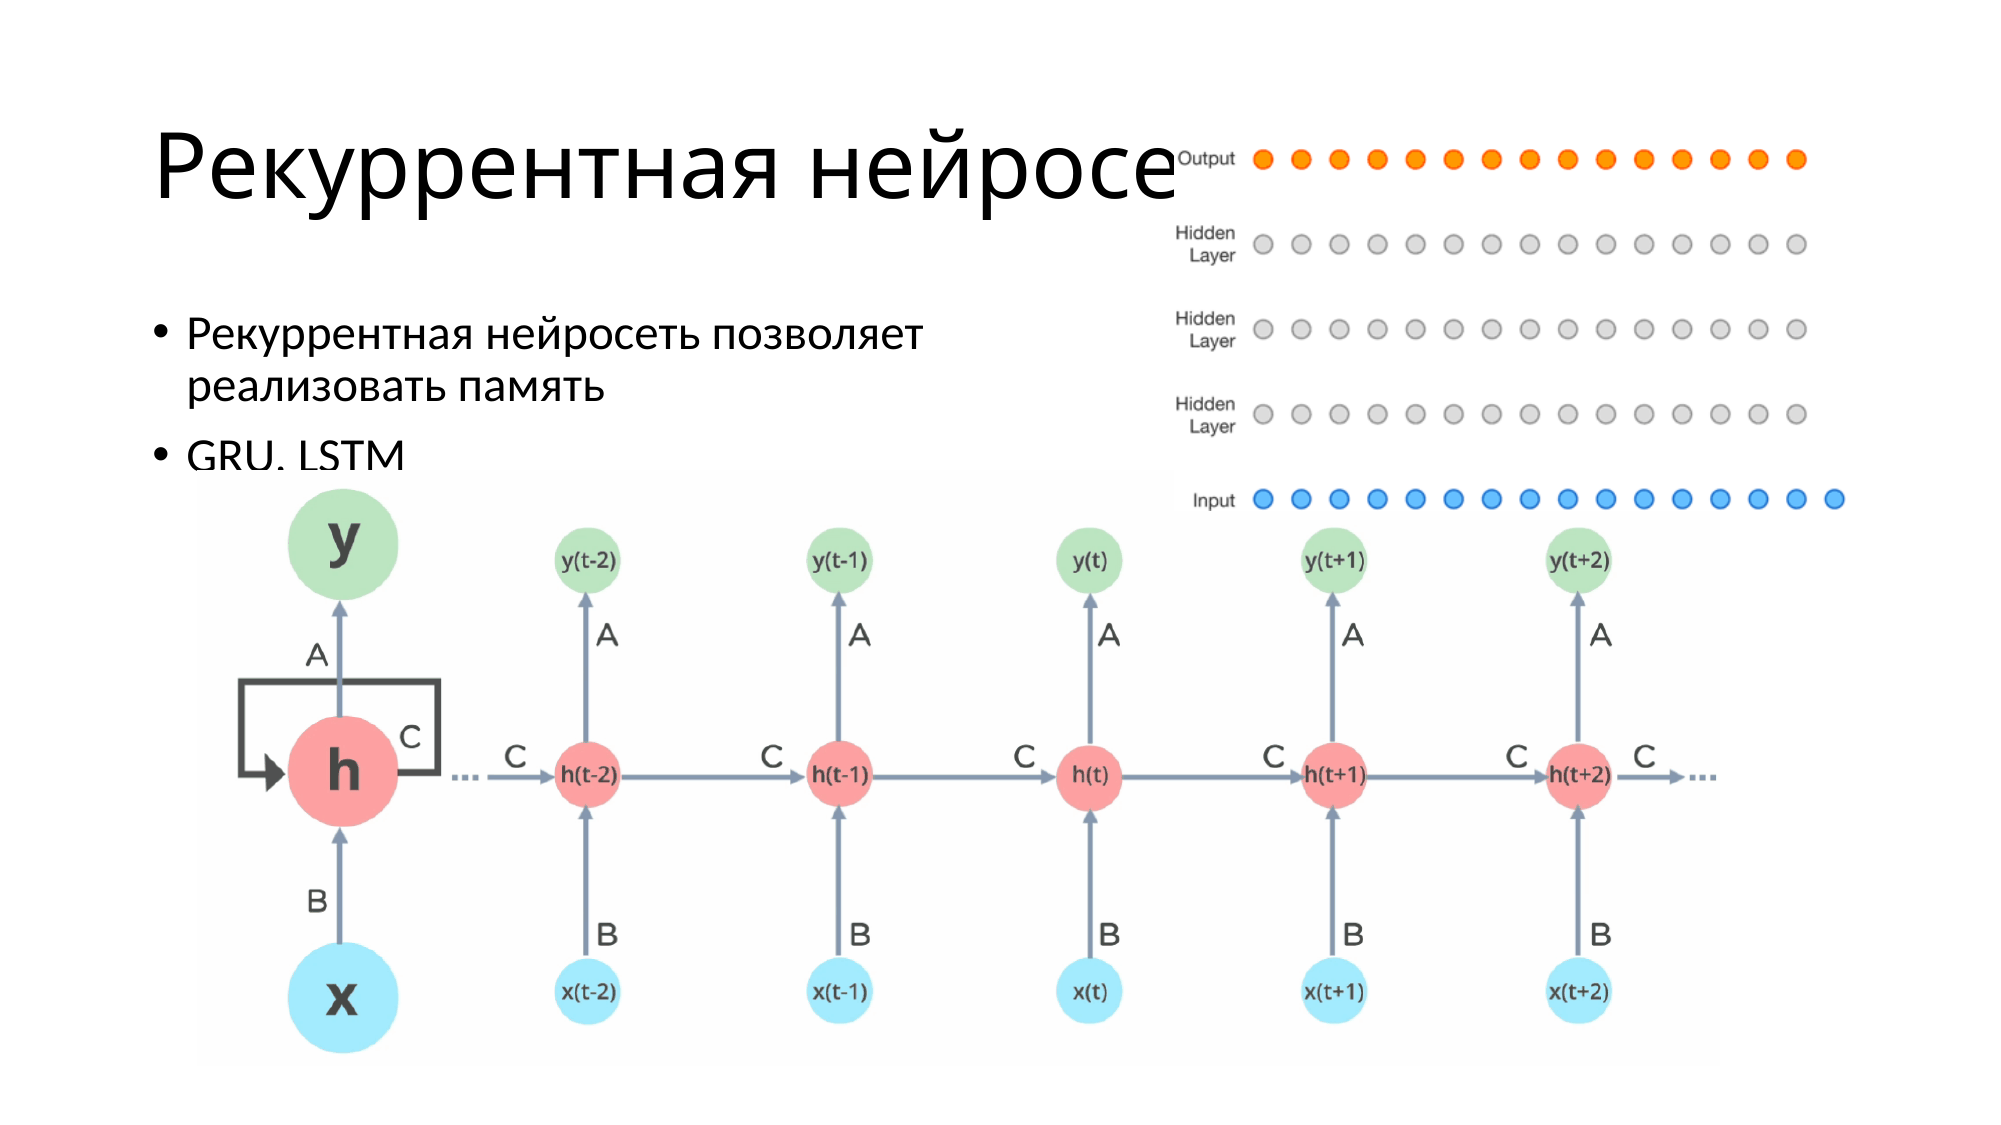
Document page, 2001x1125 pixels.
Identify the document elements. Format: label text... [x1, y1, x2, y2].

list Рекуррентная нейросеть позволяет реализовать память GRU, LSTM [137, 299, 1146, 491]
title Рекуррентная нейросеть [137, 59, 1863, 278]
picture [197, 148, 1962, 1066]
